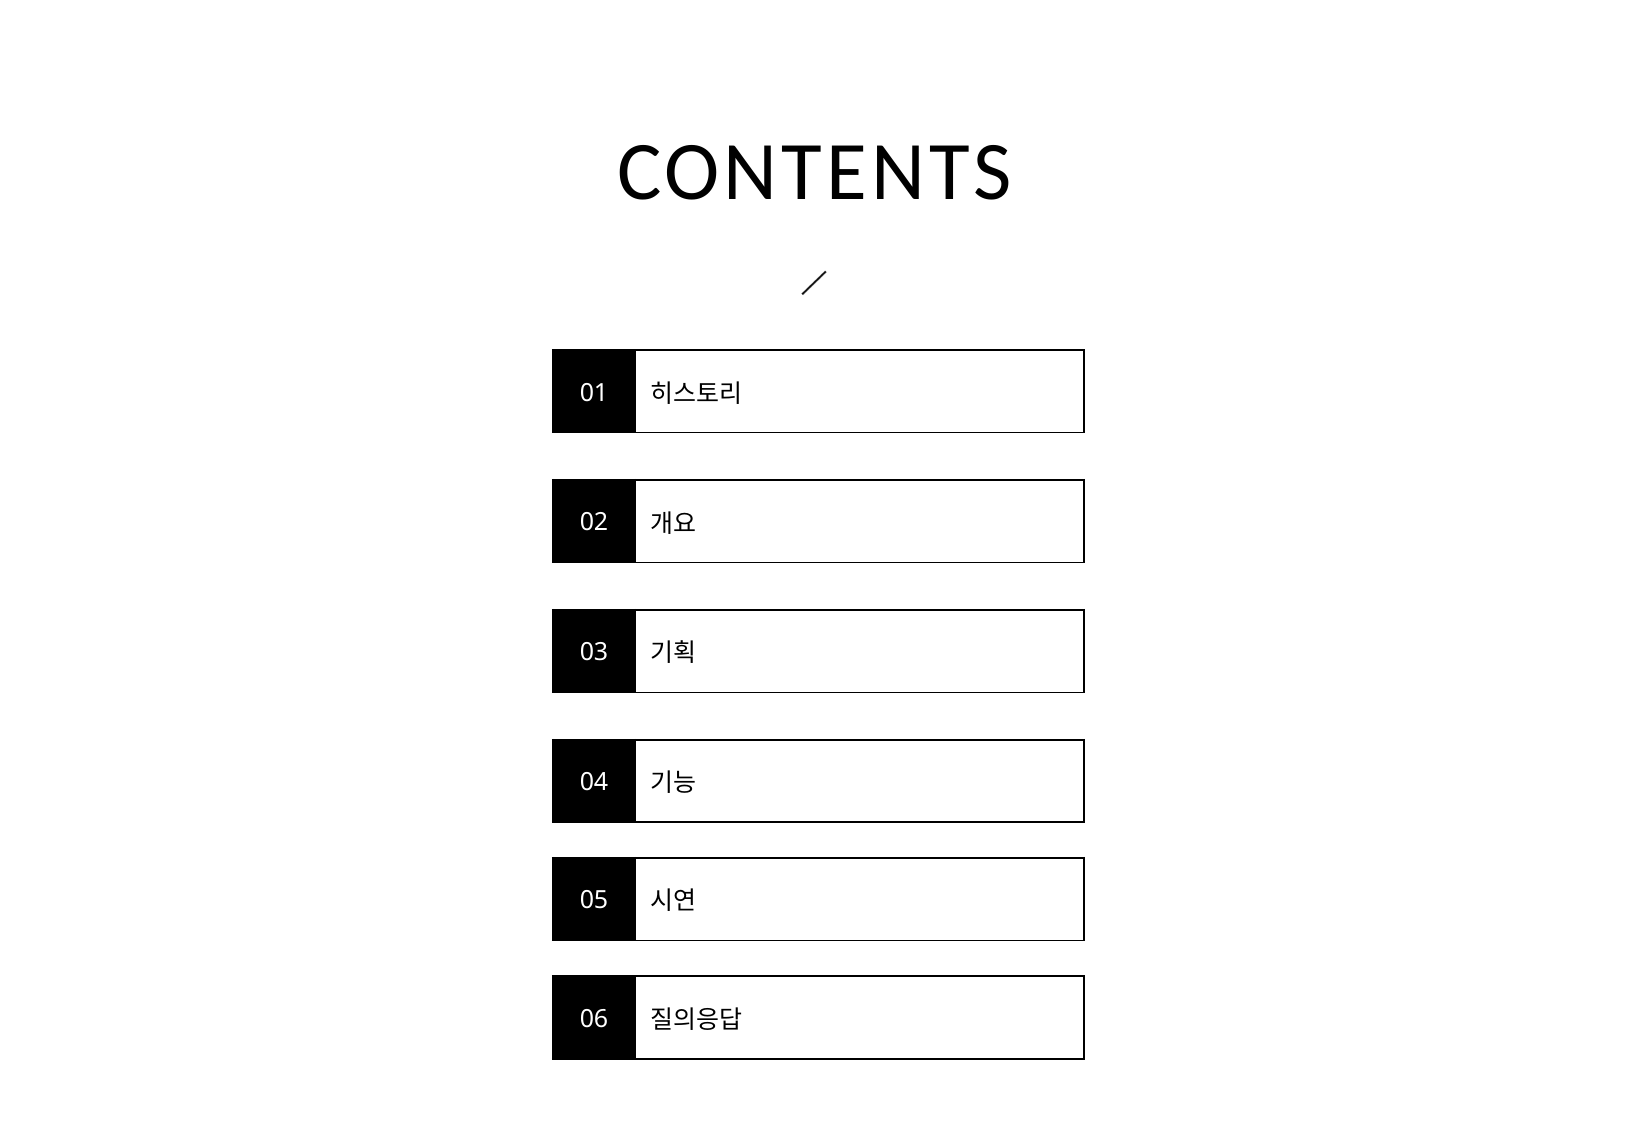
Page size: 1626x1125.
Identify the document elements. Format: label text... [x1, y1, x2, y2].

picture [815, 269, 828, 278]
picture [800, 287, 814, 296]
table_header 개요 [636, 481, 1083, 562]
table_header 01 [554, 351, 634, 432]
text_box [796, 278, 831, 287]
table_header 05 [554, 859, 634, 940]
table_header 02 [554, 481, 634, 562]
table_header 03 [554, 611, 634, 692]
text_box CONTENTS [543, 108, 1087, 260]
table_header 06 [554, 977, 634, 1058]
table_header 시연 [636, 859, 1083, 940]
table_header 기능 [636, 741, 1083, 821]
table_header 질의응답 [636, 977, 1083, 1058]
table_header 04 [554, 741, 634, 821]
table_header 히스토리 [636, 351, 1083, 432]
table_header 기획 [636, 611, 1083, 692]
